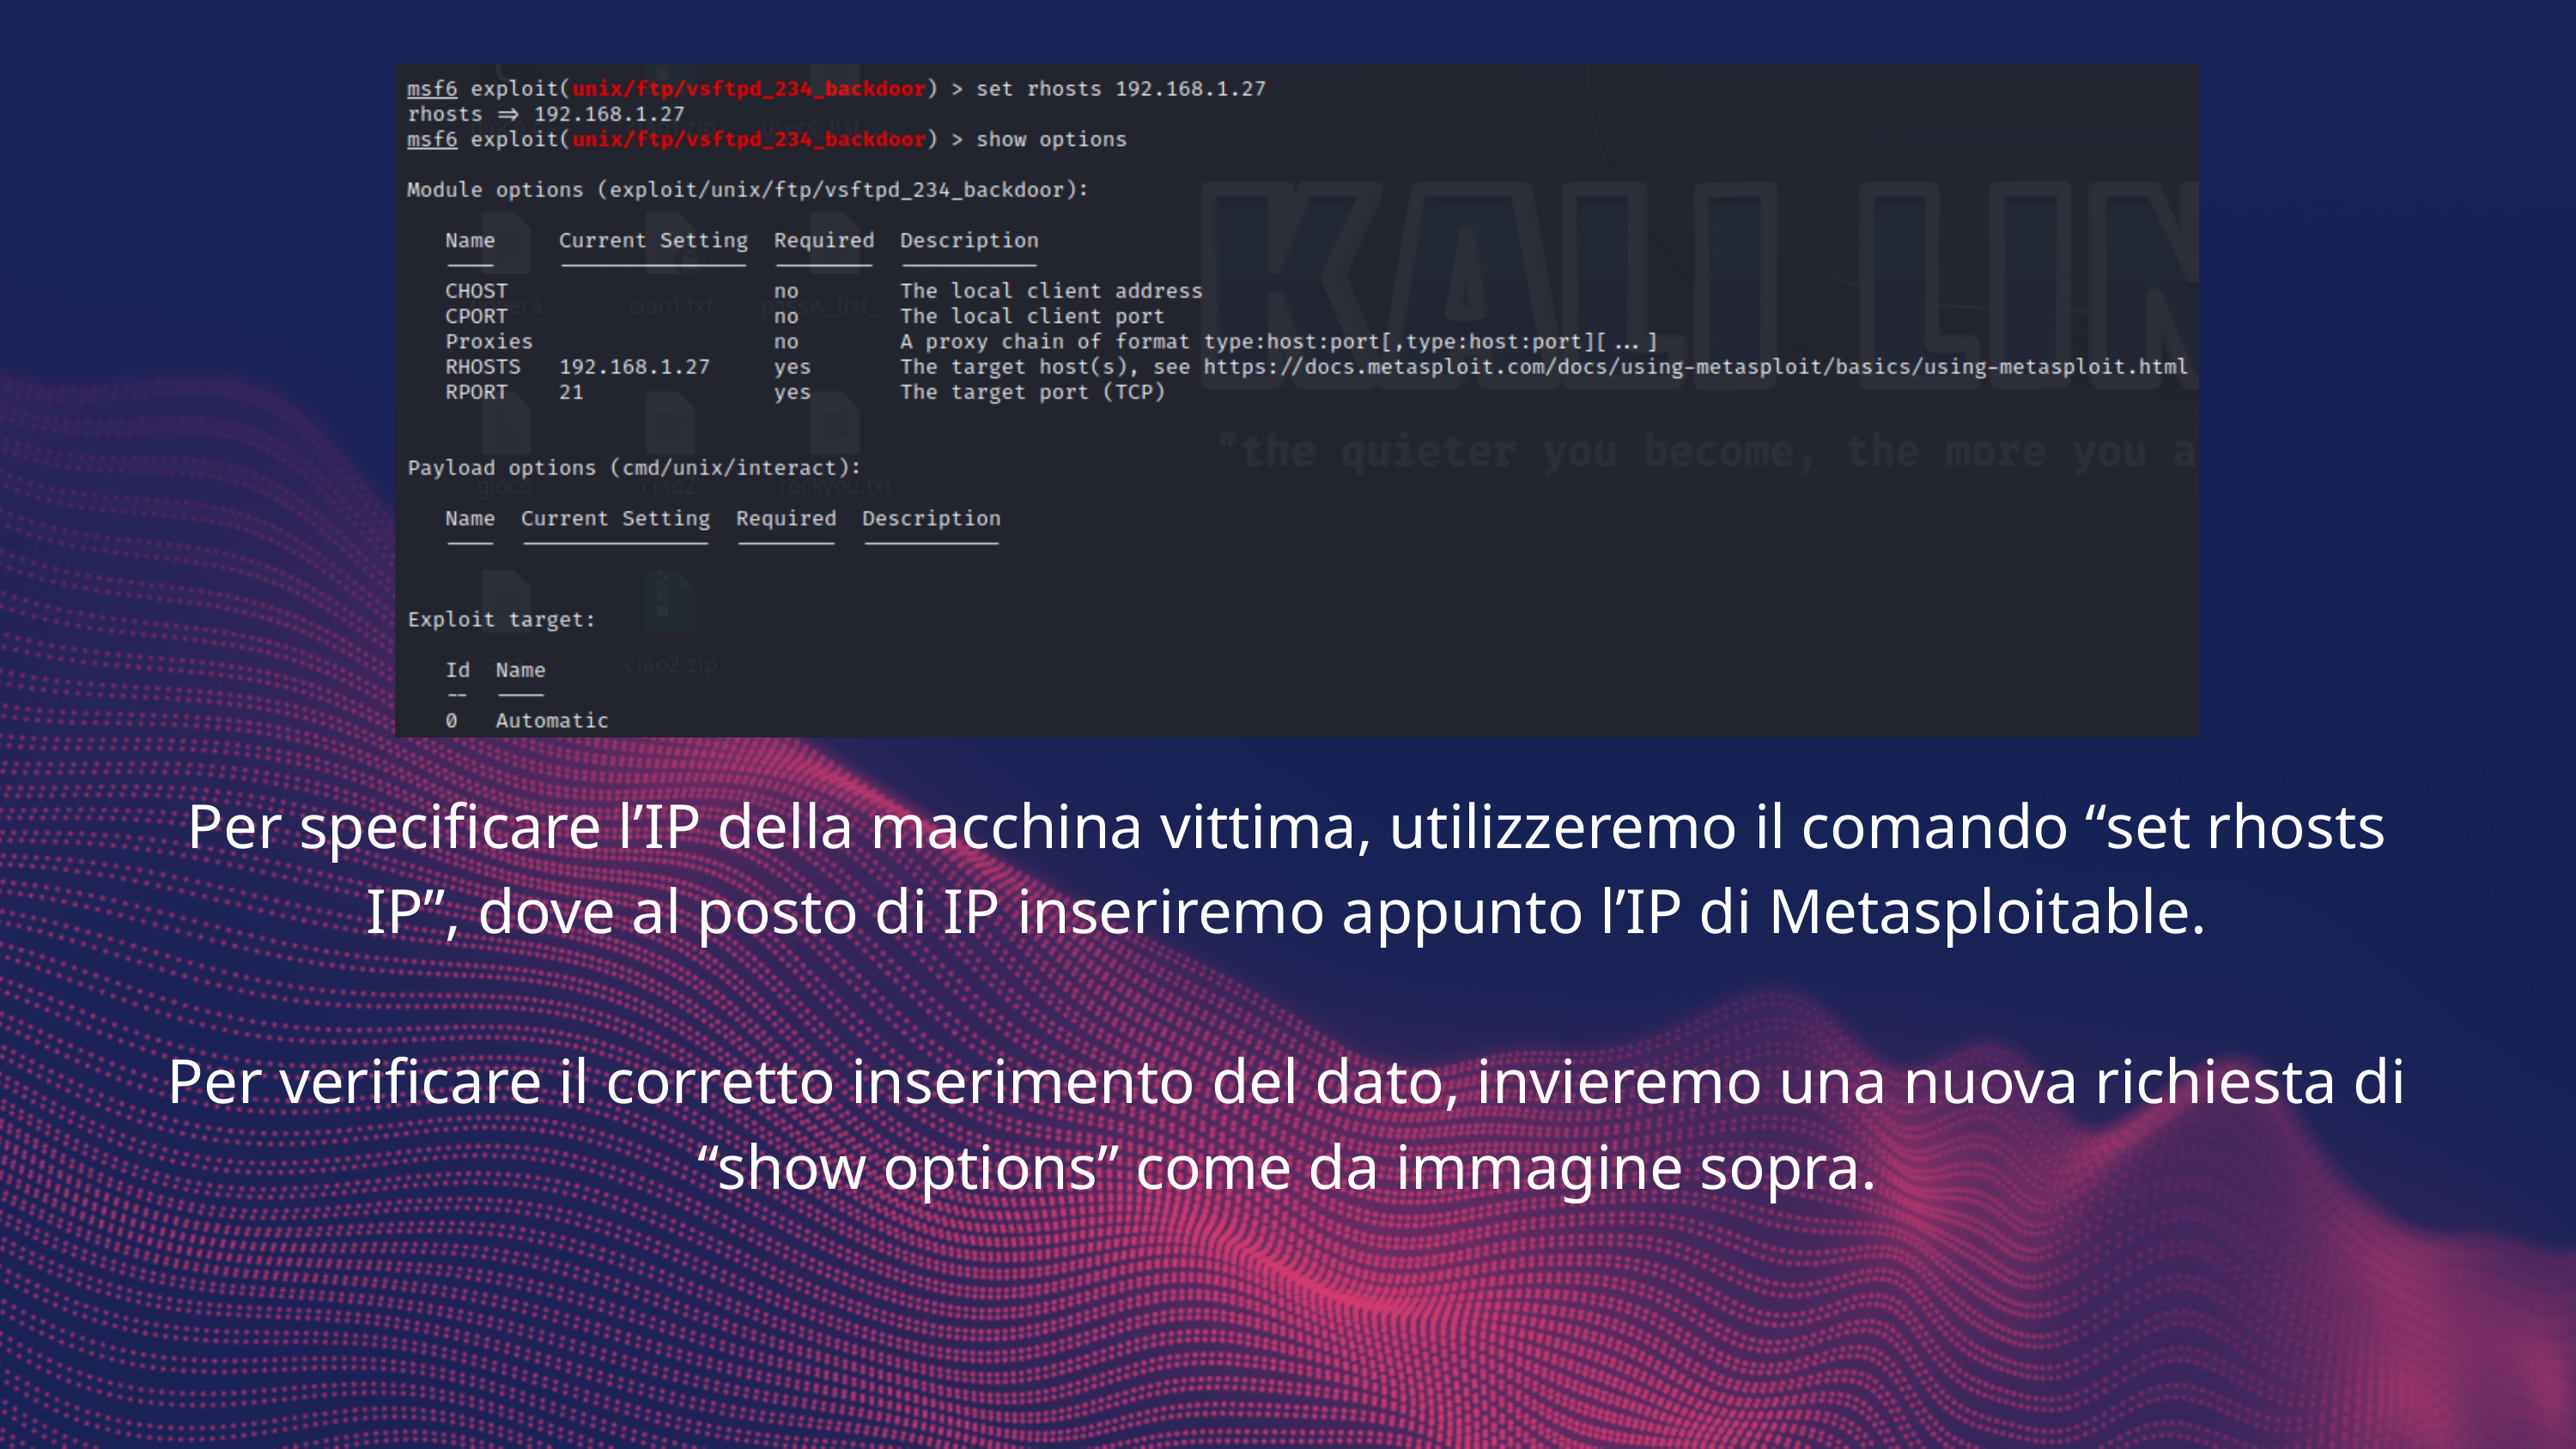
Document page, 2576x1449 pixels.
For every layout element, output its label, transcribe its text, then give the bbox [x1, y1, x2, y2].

text_box [395, 64, 2199, 737]
text_box Per specificare l’IP della macchina vittima, utilizzeremo il comando “set rhosts IP”, dove al posto di IP inseriremo appunto l’IP di Metasploitable. Per verificare il corretto inserimento del dato, invieremo una nuova richiesta di “show options” come da immagine sopra. [164, 775, 2412, 1201]
text_box [0, 0, 2576, 1449]
